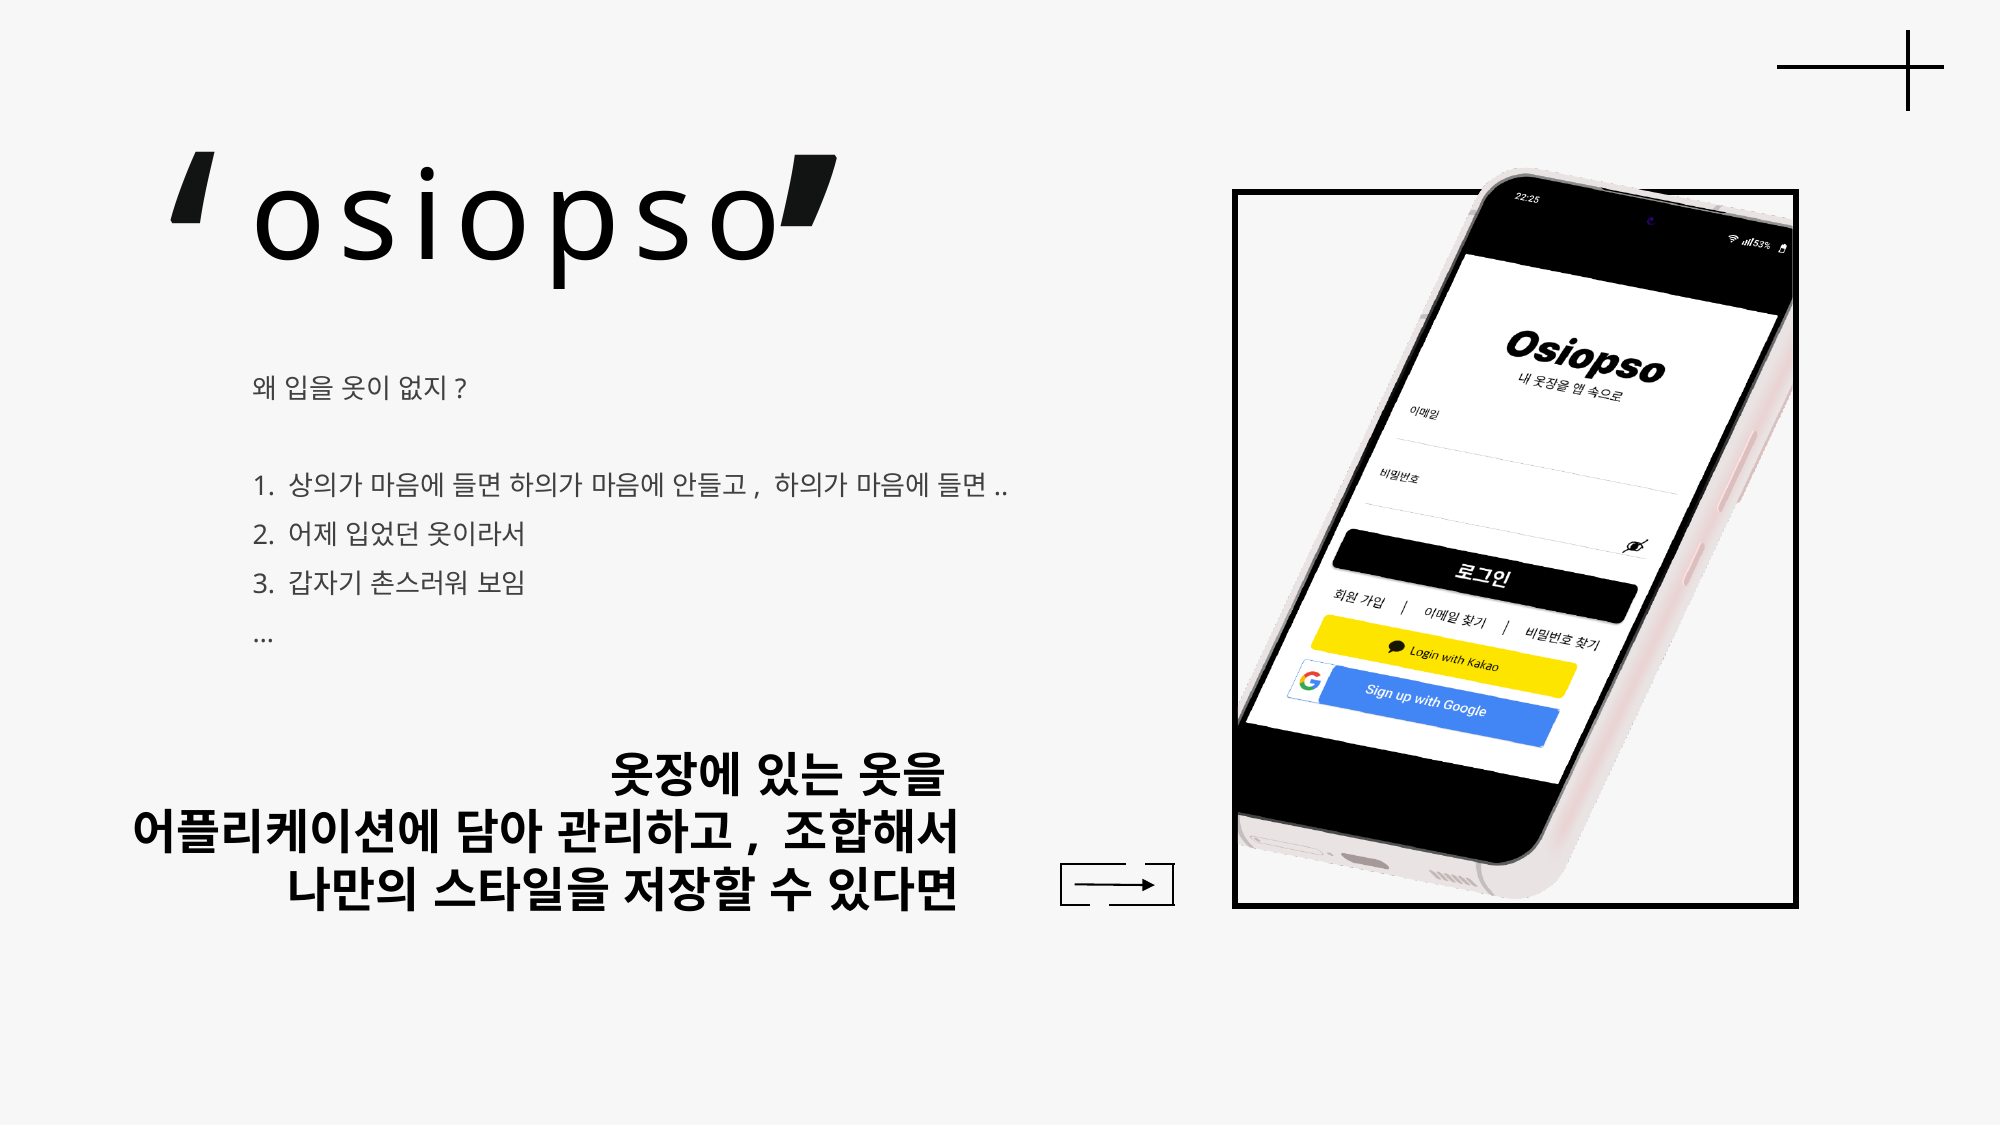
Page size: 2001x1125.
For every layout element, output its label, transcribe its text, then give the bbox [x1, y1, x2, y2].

text_box 왜 입을 옷이 없지? 1. 상의가 마음에 들면 하의가 마음에 안들고, 하의가 마음에 들면.. 2. 어제 입었던 옷이라서 3. 갑자기 촌스러워 보임 … [237, 347, 1091, 655]
text_box [1234, 191, 1797, 907]
picture [1237, 160, 1793, 906]
text_box ’ [762, 64, 870, 429]
text_box osiopso [219, 127, 762, 292]
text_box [1776, 29, 1945, 112]
text_box 옷장에 있는 옷을 어플리케이션에 담아 관리하고, 조합해서 나만의 스타일을 저장할 수 있다면 [117, 737, 976, 925]
text_box ‘ [152, 61, 241, 228]
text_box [1060, 863, 1175, 907]
